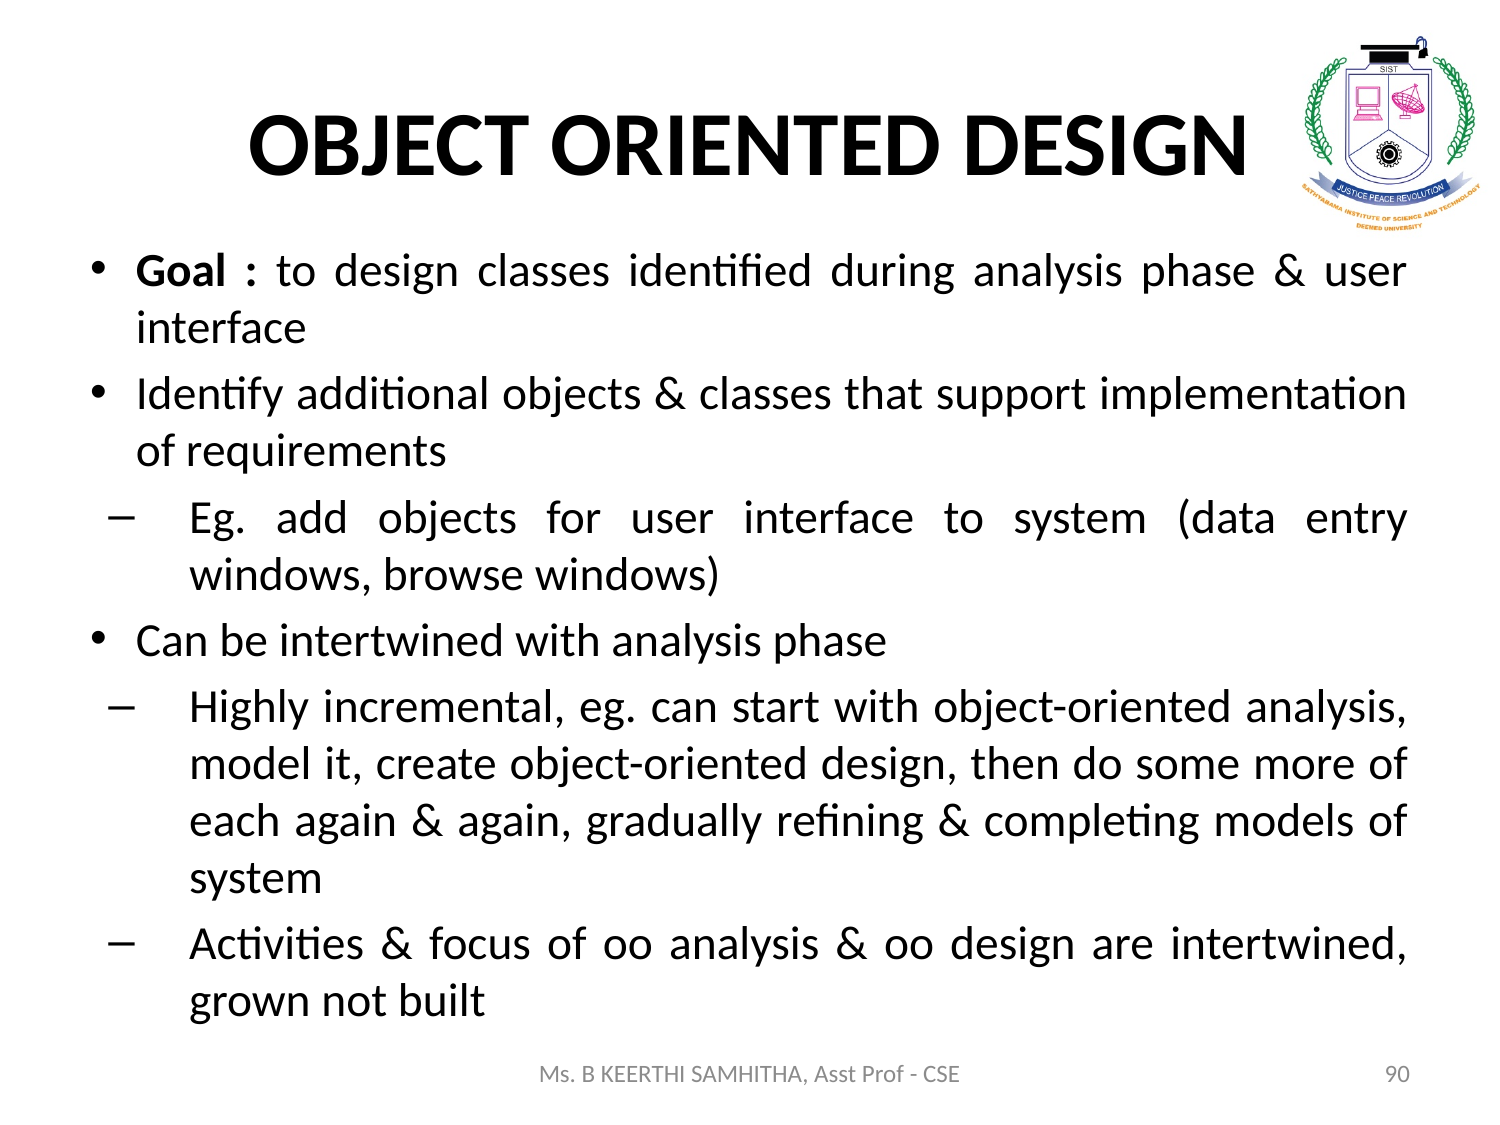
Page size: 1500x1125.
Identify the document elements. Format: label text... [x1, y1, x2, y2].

title OBJECT ORIENTED DESIGN [75, 45, 1425, 231]
list Goal : to design classes identified during analysis phase & user interface Identify additional objects & classes that support implementation of requirements Eg. add objects for user interface to system (data entry windows, browse windows) Can be intertwined with analysis phase Highly incremental, eg. can start with object-oriented analysis, model it, create object-oriented design, then do some more of each again & again, gradually refining & completing models of system Activities & focus of oo analysis & oo design are intertwined, grown not built [75, 231, 1425, 1047]
slide_number 90 [1074, 1042, 1425, 1103]
picture [1280, 30, 1500, 251]
footer Ms. B KEERTHI SAMHITHA, Asst Prof - CSE [512, 1042, 988, 1103]
